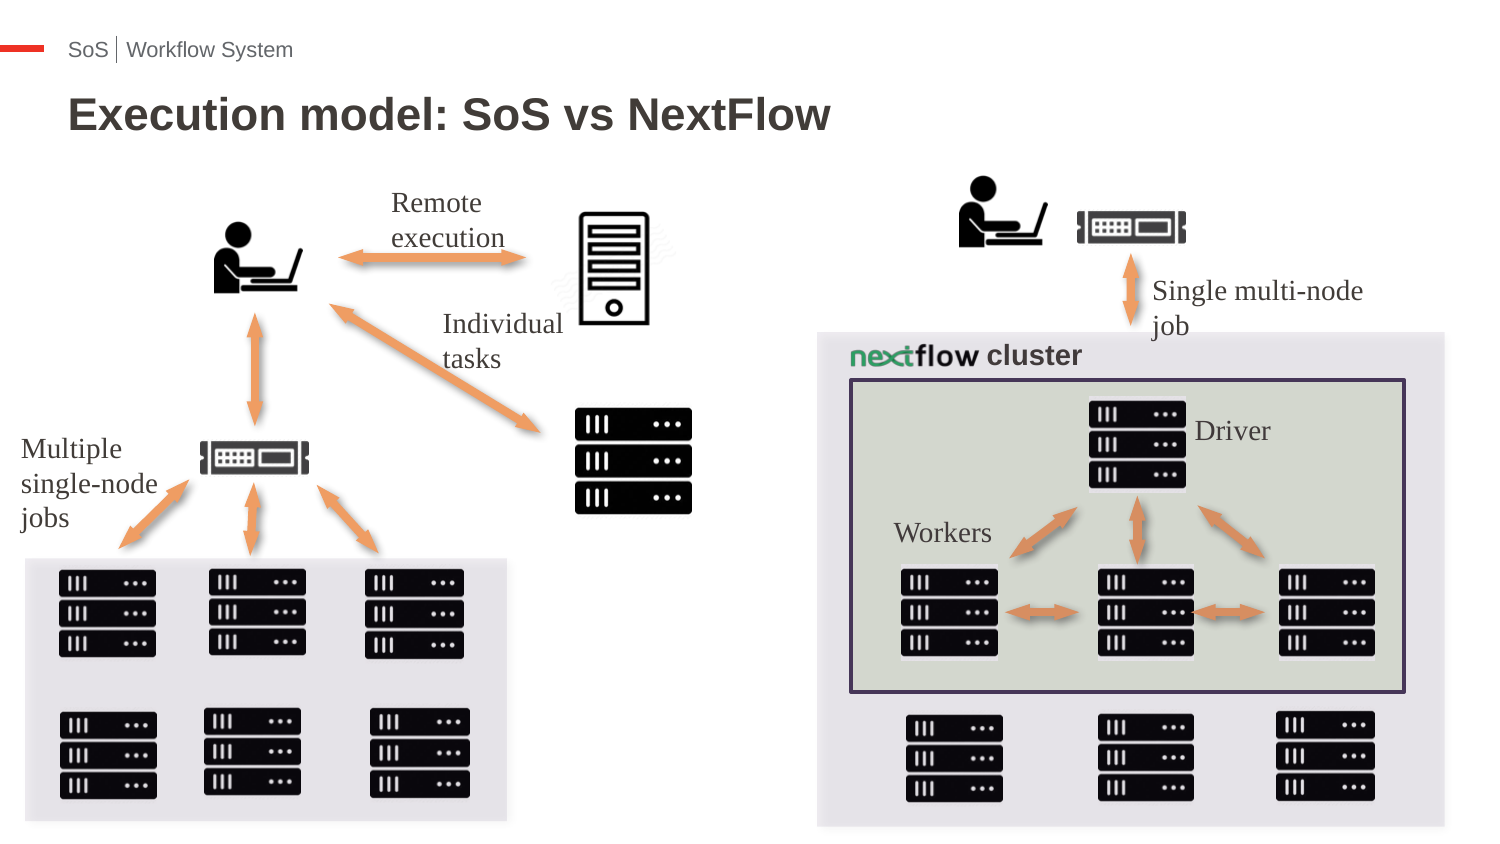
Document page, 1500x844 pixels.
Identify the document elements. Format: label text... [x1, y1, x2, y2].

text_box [5, 175, 693, 822]
text_box [67, 84, 1433, 190]
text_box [816, 167, 1445, 827]
list Workflow System [126, 35, 611, 62]
